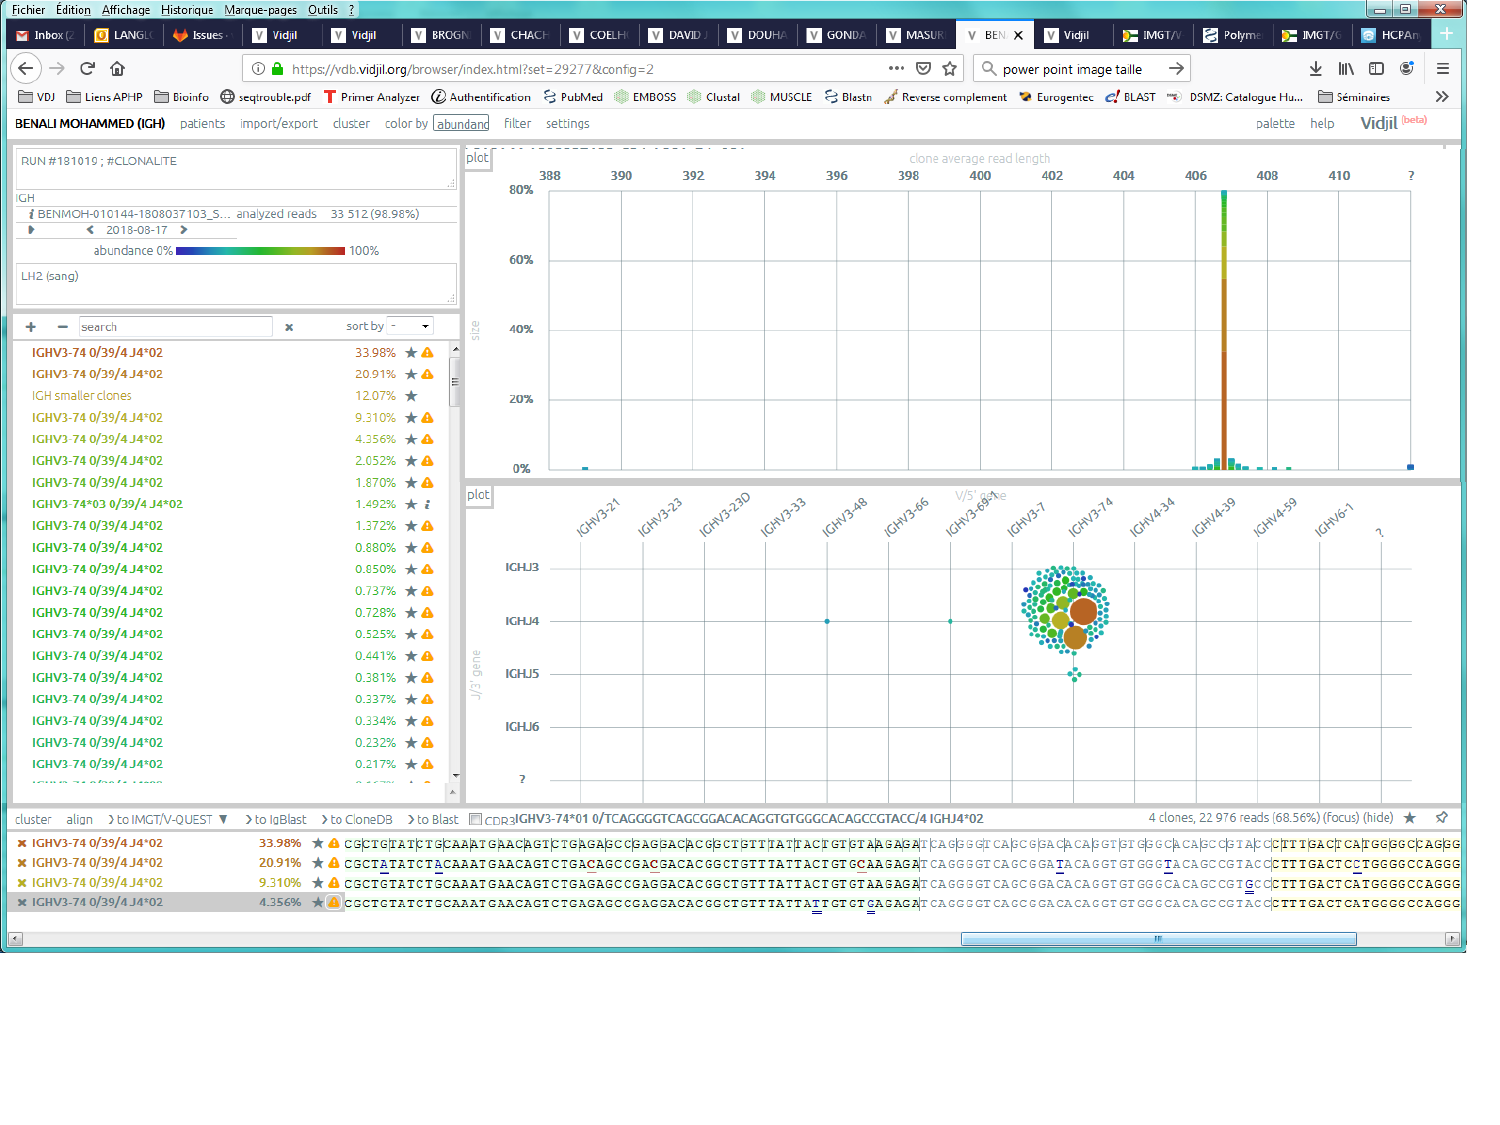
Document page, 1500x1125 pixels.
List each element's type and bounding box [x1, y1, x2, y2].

picture [0, 0, 1467, 953]
